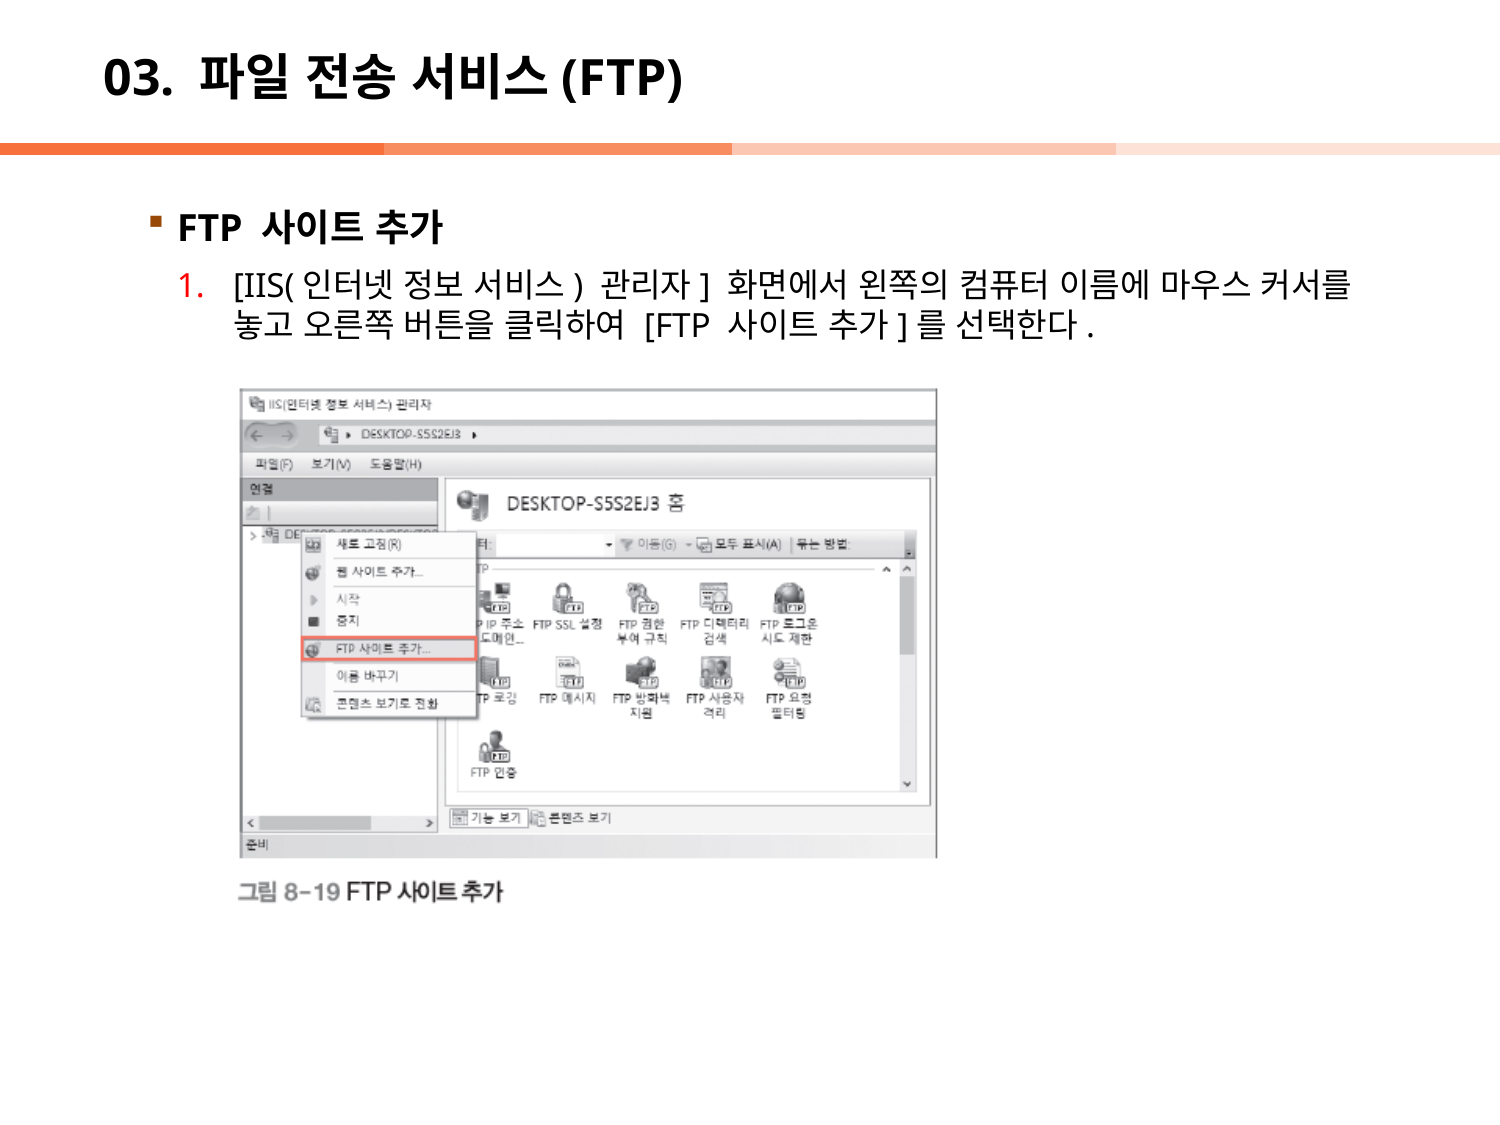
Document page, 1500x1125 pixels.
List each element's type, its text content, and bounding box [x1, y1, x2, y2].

title 03. 파일 전송 서비스(FTP) [88, 30, 1330, 121]
picture [218, 373, 961, 918]
list FTP 사이트 추가 [IIS(인터넷 정보 서비스) 관리자] 화면에서 왼쪽의 컴퓨터 이름에 마우스 커서를 놓고 오른쪽 버튼을 클릭하여 [FTP 사이트 추가]를 선택한다. [88, 196, 1436, 1083]
